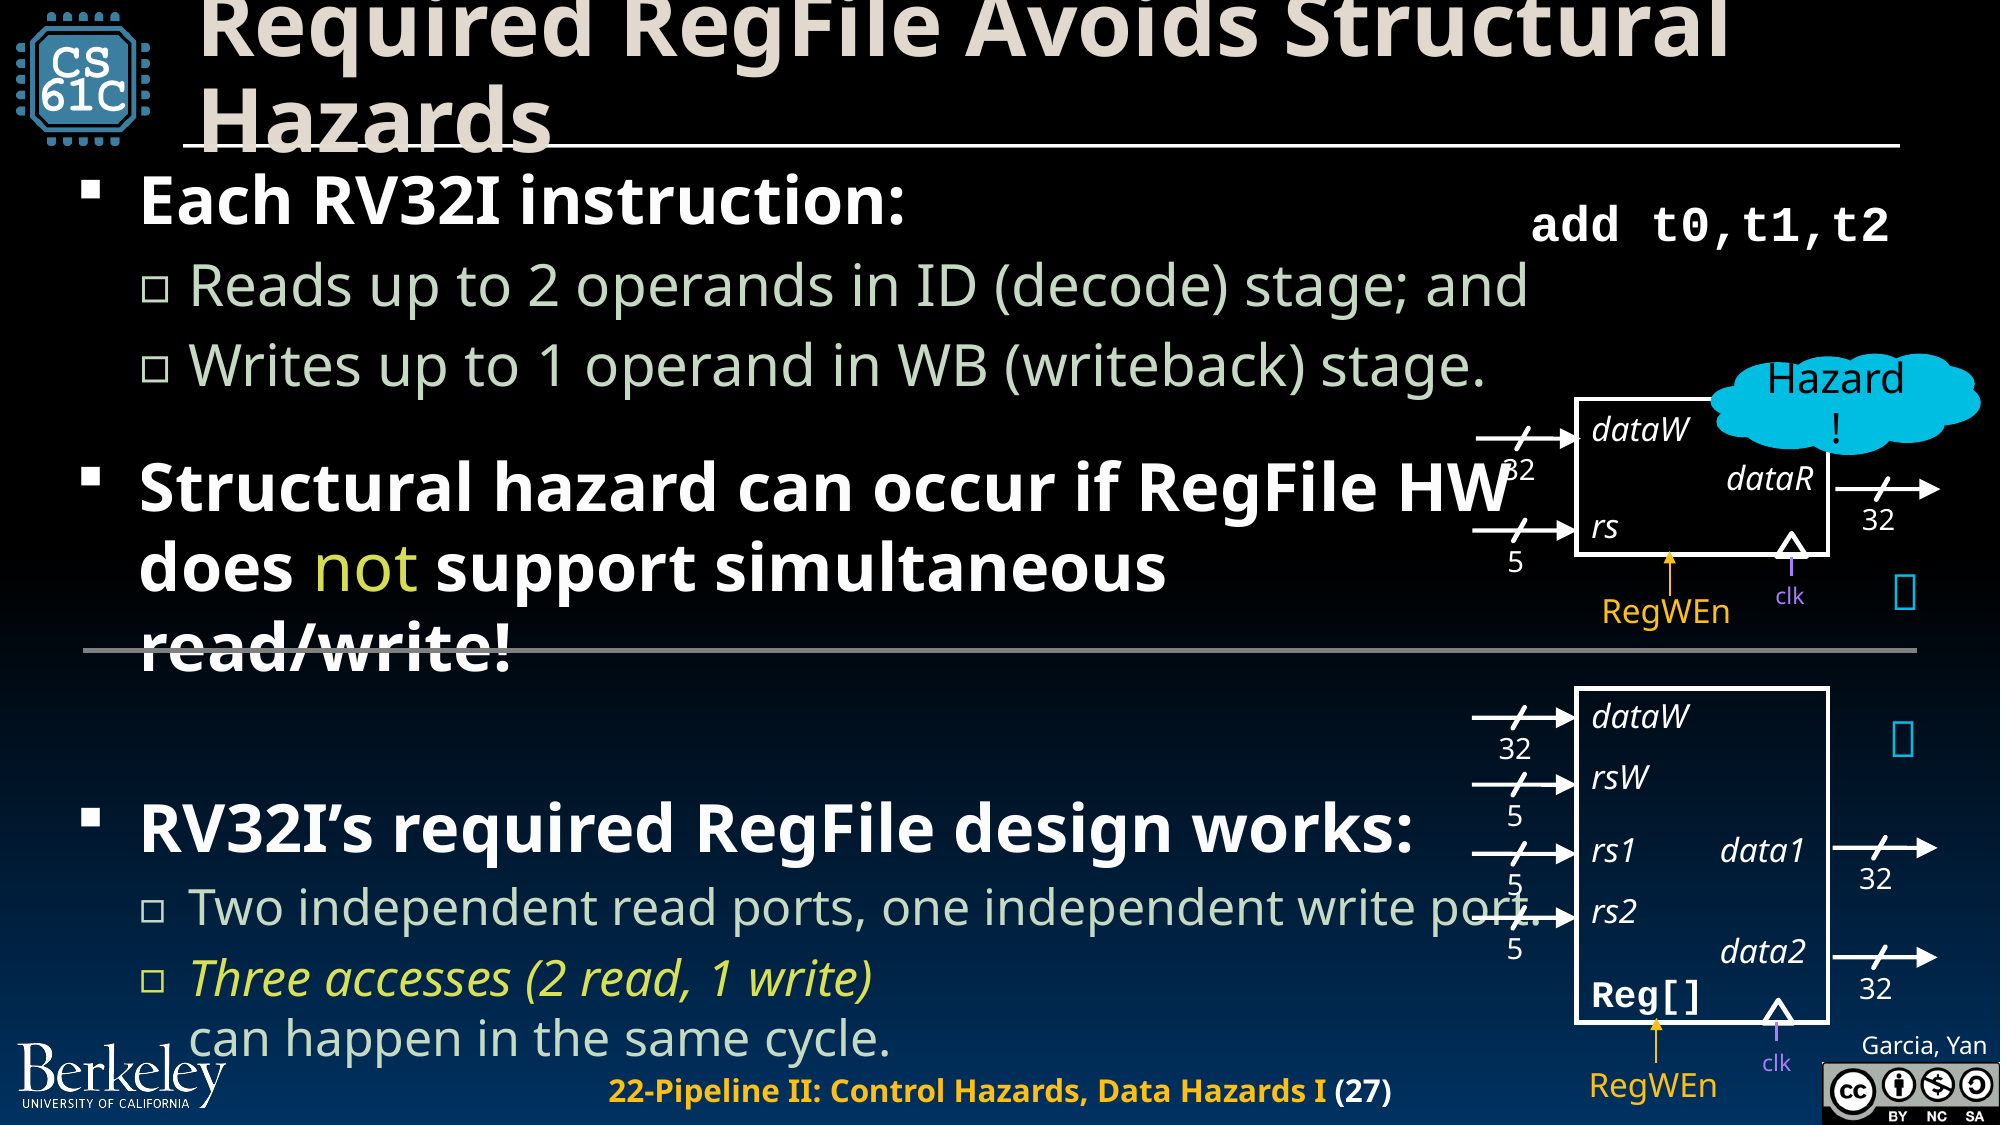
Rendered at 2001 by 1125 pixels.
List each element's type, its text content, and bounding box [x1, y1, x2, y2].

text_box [1472, 355, 1979, 639]
picture [16, 12, 150, 146]
title Required RegFile Avoids Structural Hazards [181, 12, 1906, 139]
text_box add t0,t1,t2 [1499, 183, 1921, 259]
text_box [1471, 688, 1945, 1113]
picture [1822, 1062, 2000, 1125]
picture [17, 1043, 226, 1108]
list Each RV32I instruction: Reads up to 2 operands in ID (decode) stage; and Writes up to 1 operand in WB (writeback) stage. Structural hazard can occur if RegFile HW does not support simultaneous read/write! RV32I’s required RegFile design works: Two independent read ports, one independent write port. Three accesses (2 read, 1 write) can happen in the same cycle. [47, 150, 1563, 1097]
